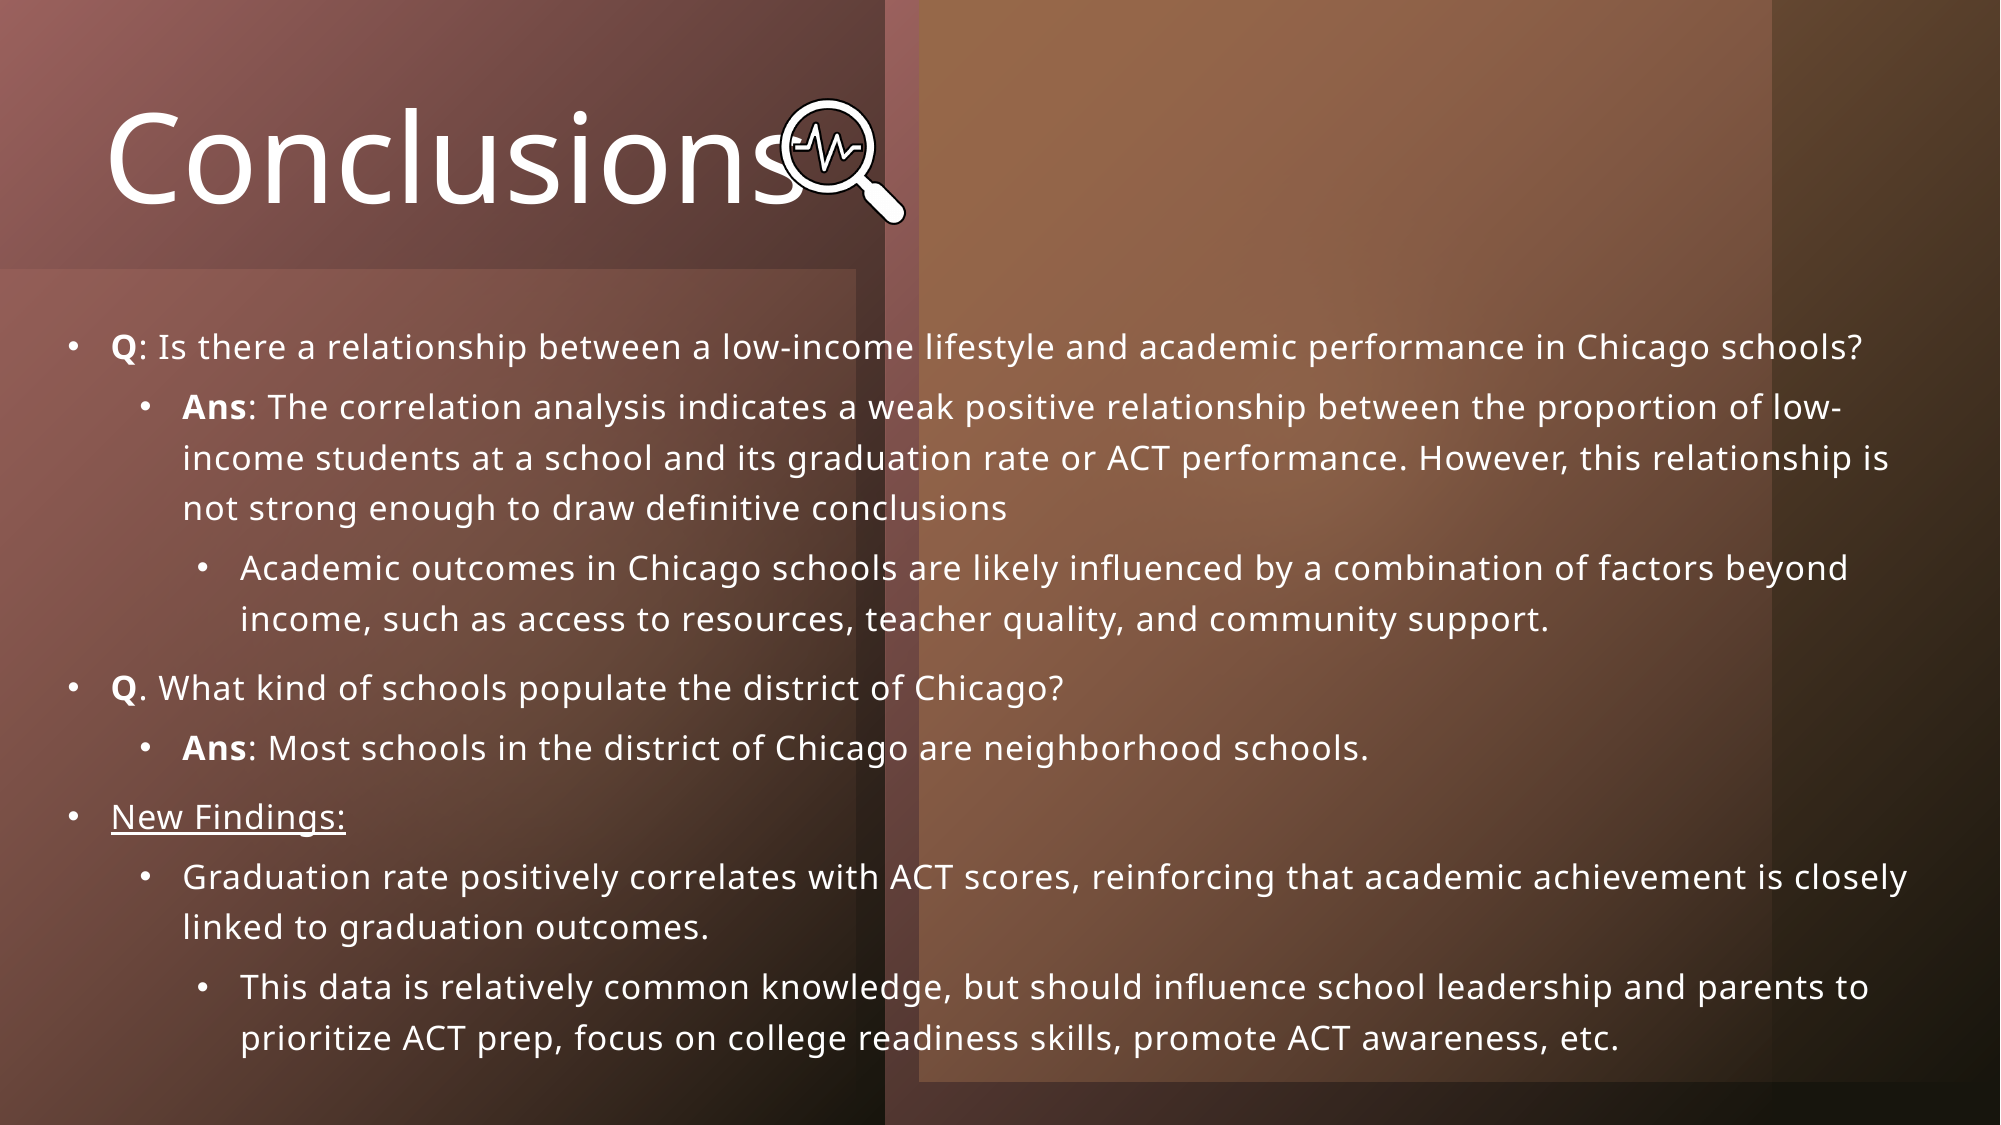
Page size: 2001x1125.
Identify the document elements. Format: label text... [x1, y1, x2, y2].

picture [768, 86, 919, 237]
title Conclusions [88, 88, 1910, 249]
list Q: Is there a relationship between a low-income lifestyle and academic performance in Chicago schools? Ans: The correlation analysis indicates a weak positive relationship between the proportion of low-income students at a school and its graduation rate or ACT performance. However, this relationship is not strong enough to draw definitive conclusions Academic outcomes in Chicago schools are likely influenced by a combination of factors beyond income, such as access to resources, teacher quality, and community support. Q. What kind of schools populate the district of Chicago? Ans: Most schools in the district of Chicago are neighborhood schools. New Findings: Graduation rate positively correlates with ACT scores, reinforcing that academic achievement is closely linked to graduation outcomes. This data is relatively common knowledge, but should influence school leadership and parents to prioritize ACT prep, focus on college readiness skills, promote ACT awareness, etc. [52, 249, 1952, 1081]
